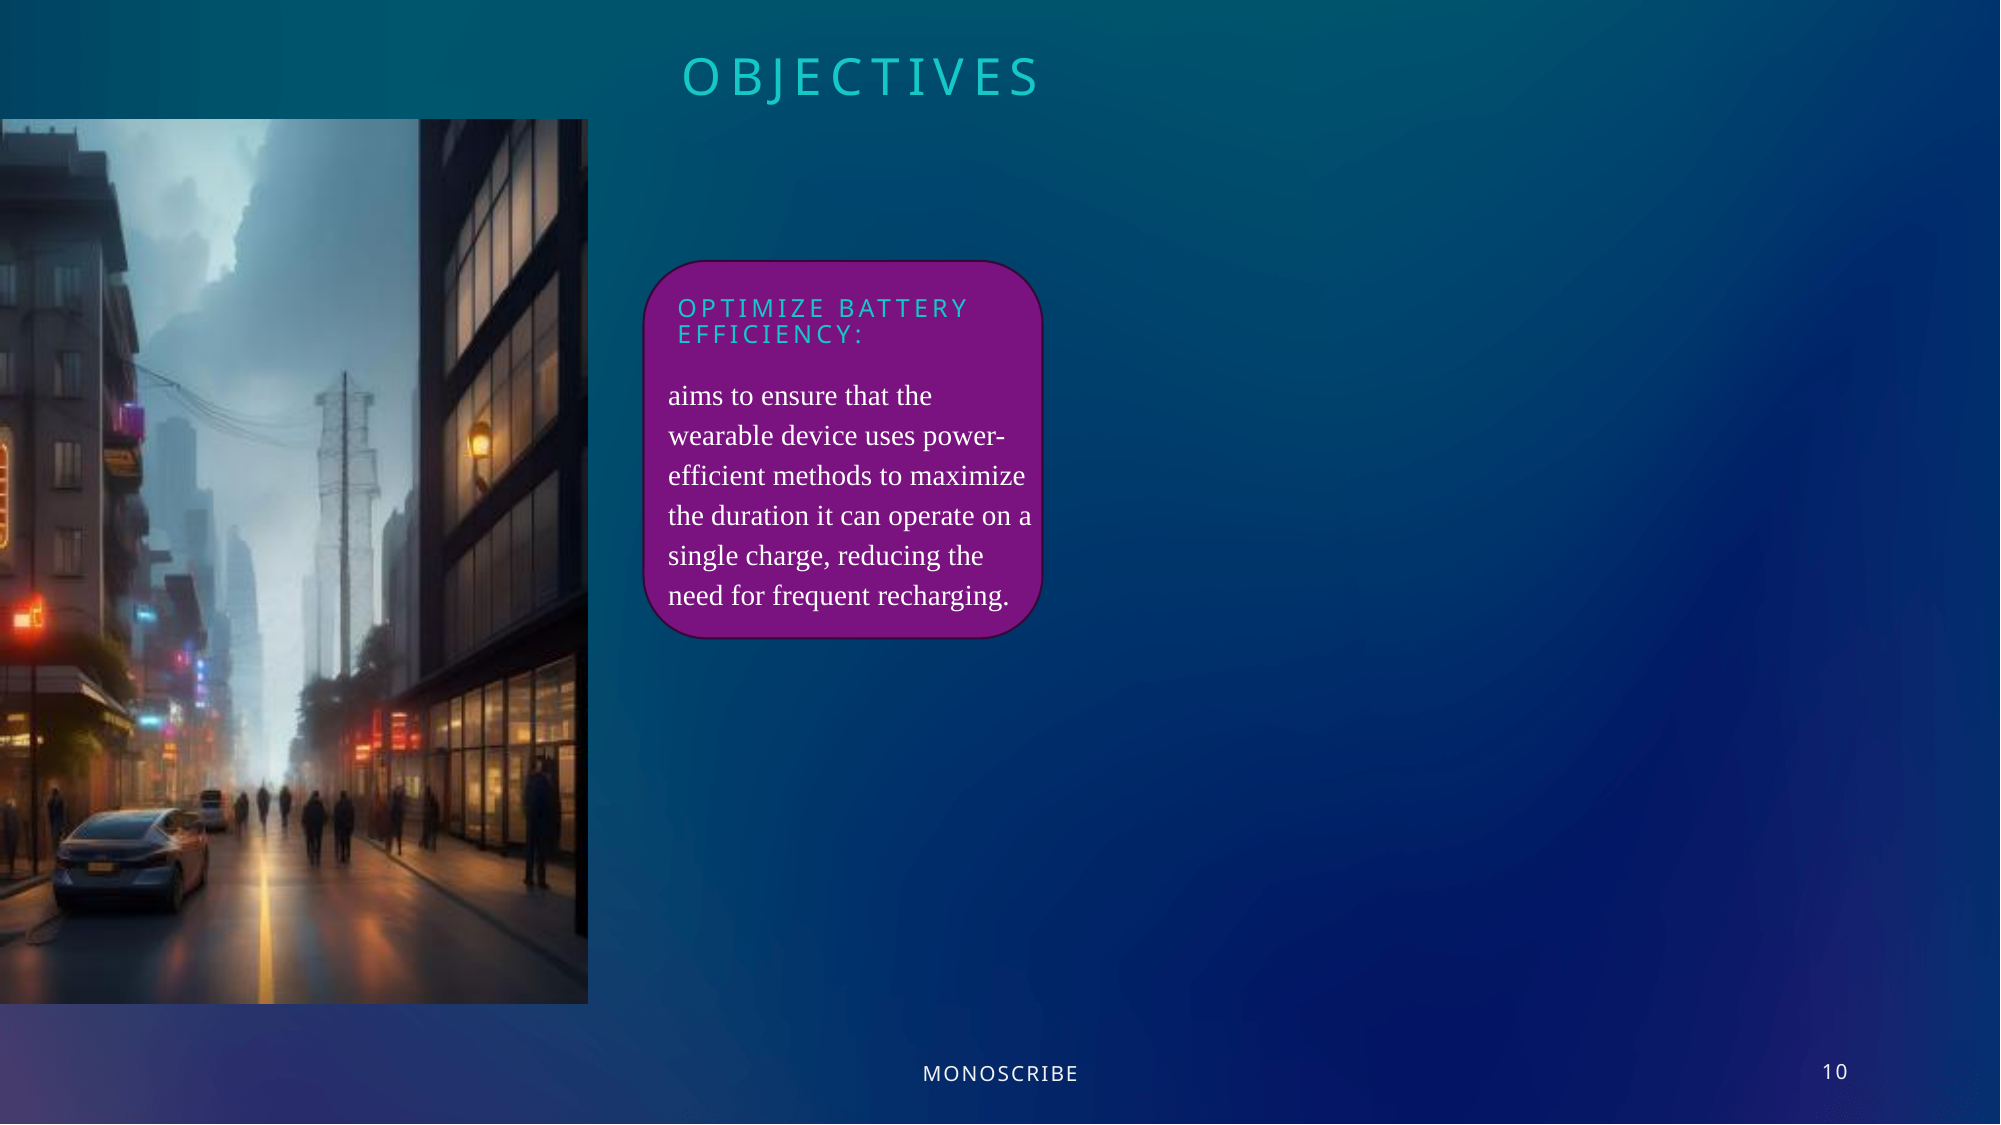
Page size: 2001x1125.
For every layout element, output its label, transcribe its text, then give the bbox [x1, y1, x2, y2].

title objectives [666, 36, 1863, 114]
footer MonoScribe [662, 1042, 1338, 1103]
list aims to ensure that the wearable device uses power-efficient methods to maximize the duration it can operate on a single charge, reducing the need for frequent recharging. [653, 364, 1052, 650]
text_box [642, 259, 1033, 611]
picture [0, 0, 2000, 1125]
list Optimize Battery Efficiency: [662, 288, 1043, 364]
slide_number 10 [1412, 1042, 1863, 1103]
